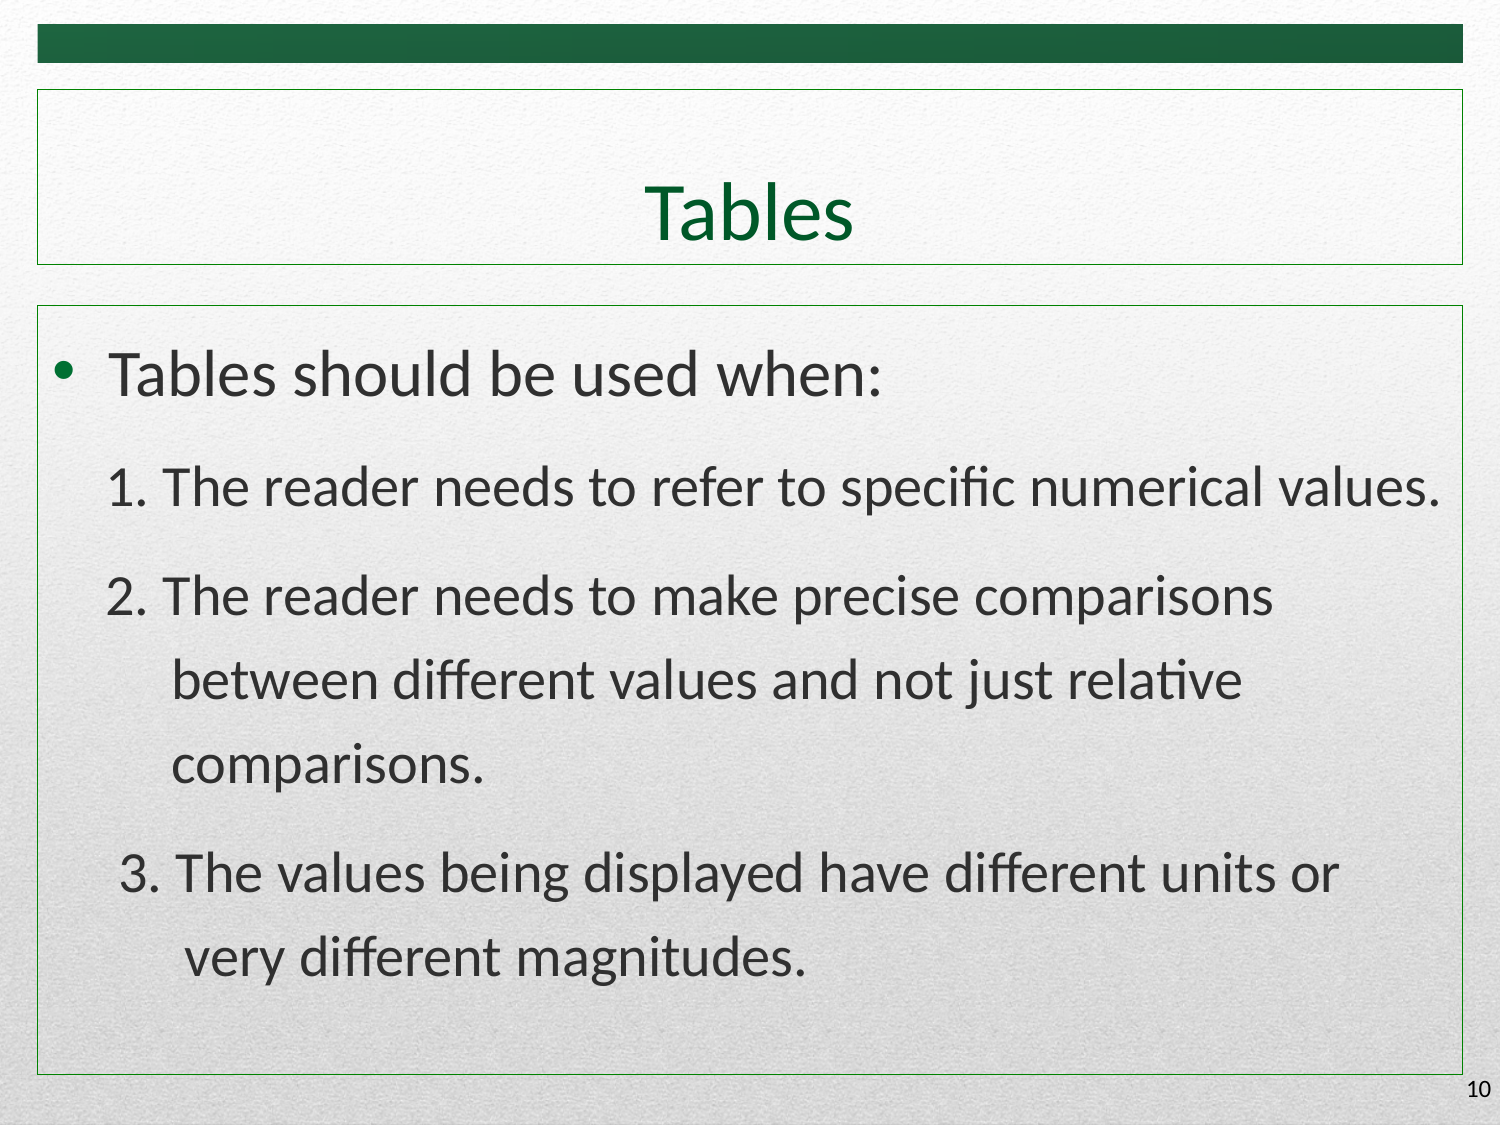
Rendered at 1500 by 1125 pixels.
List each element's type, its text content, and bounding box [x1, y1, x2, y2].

picture [37, 24, 1463, 63]
list Tables should be used when: 1. The reader needs to refer to specific numerical values. 2. The reader needs to make precise comparisons between different values and not just relative comparisons. 3. The values being displayed have different units or very different magnitudes. [37, 305, 1463, 1075]
title Tables [37, 89, 1463, 265]
slide_number 10 [1381, 1065, 1500, 1125]
